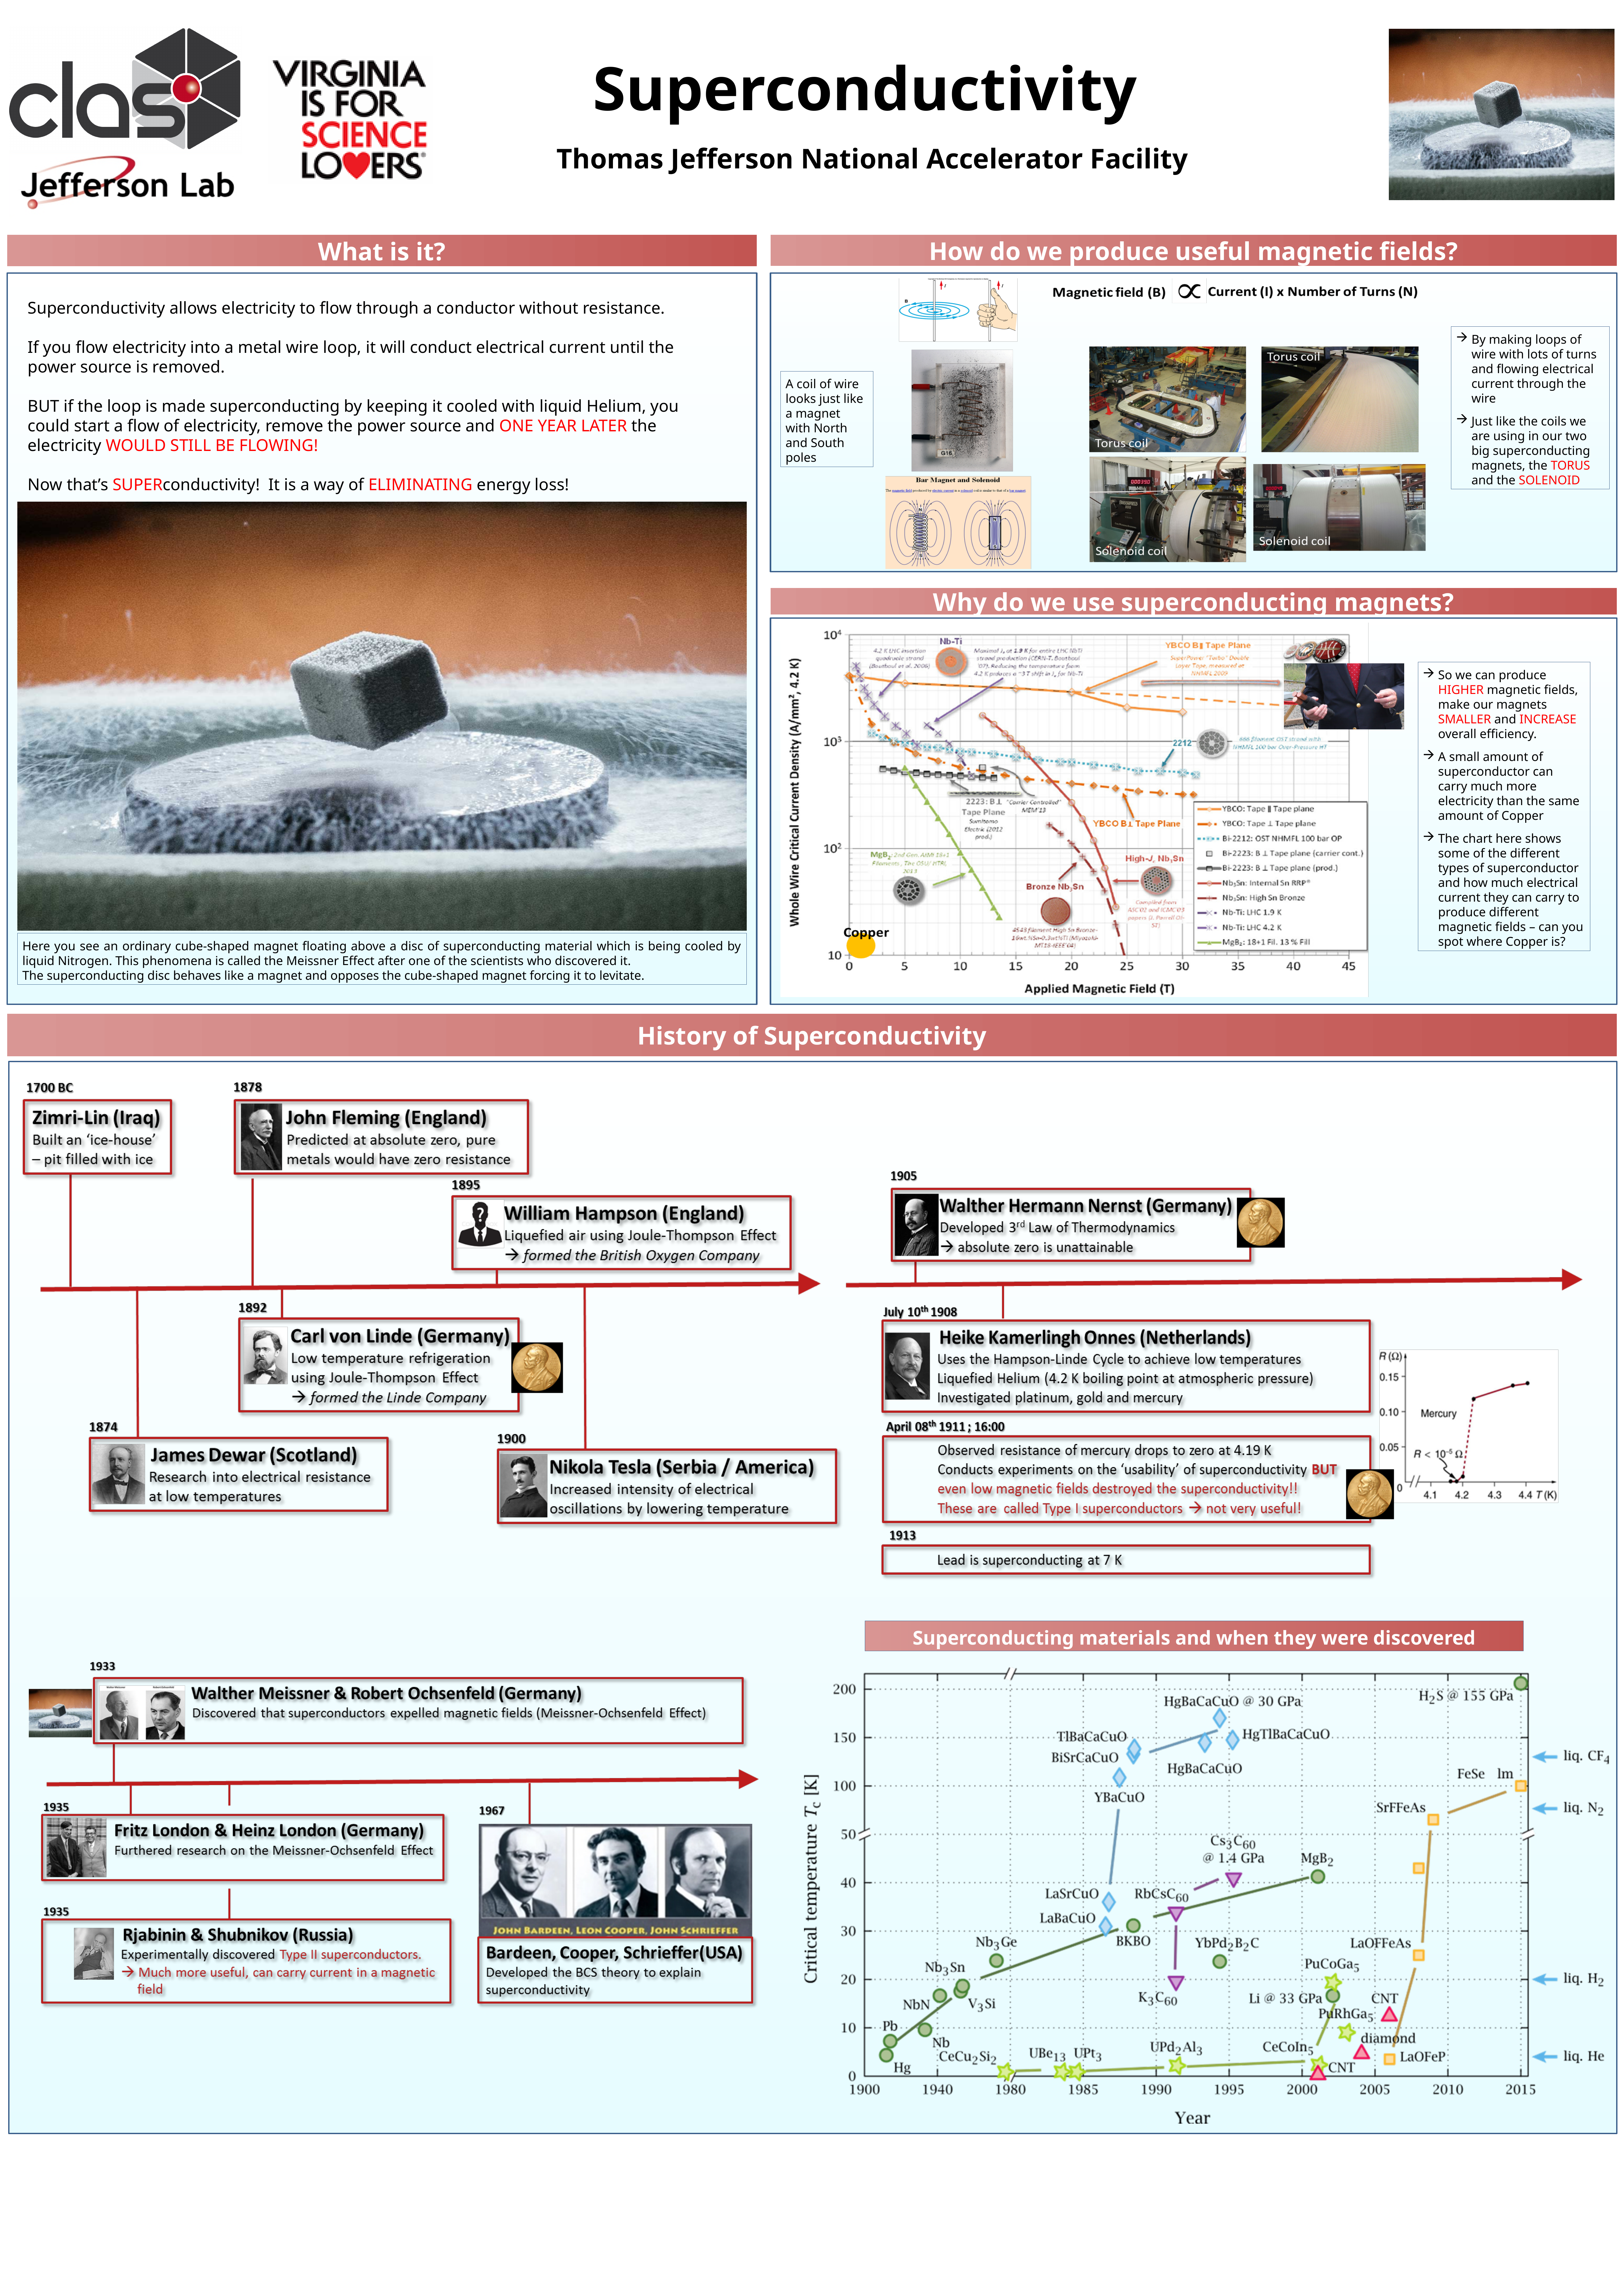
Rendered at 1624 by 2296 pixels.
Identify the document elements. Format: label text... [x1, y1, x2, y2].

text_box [770, 235, 1617, 572]
picture [17, 1074, 845, 1535]
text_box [9, 26, 242, 218]
picture [845, 1163, 1604, 1586]
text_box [770, 588, 1617, 1005]
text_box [7, 1013, 1617, 2133]
picture [29, 1655, 779, 2013]
picture [780, 623, 1405, 997]
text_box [7, 235, 757, 1005]
text_box Superconductivity Thomas Jefferson National Accelerator Facility [381, 8, 1349, 182]
picture [268, 56, 433, 184]
text_box [0, 3, 1621, 222]
picture [1388, 29, 1615, 200]
picture [885, 278, 1427, 569]
picture [17, 501, 747, 931]
picture [804, 1667, 1609, 2124]
